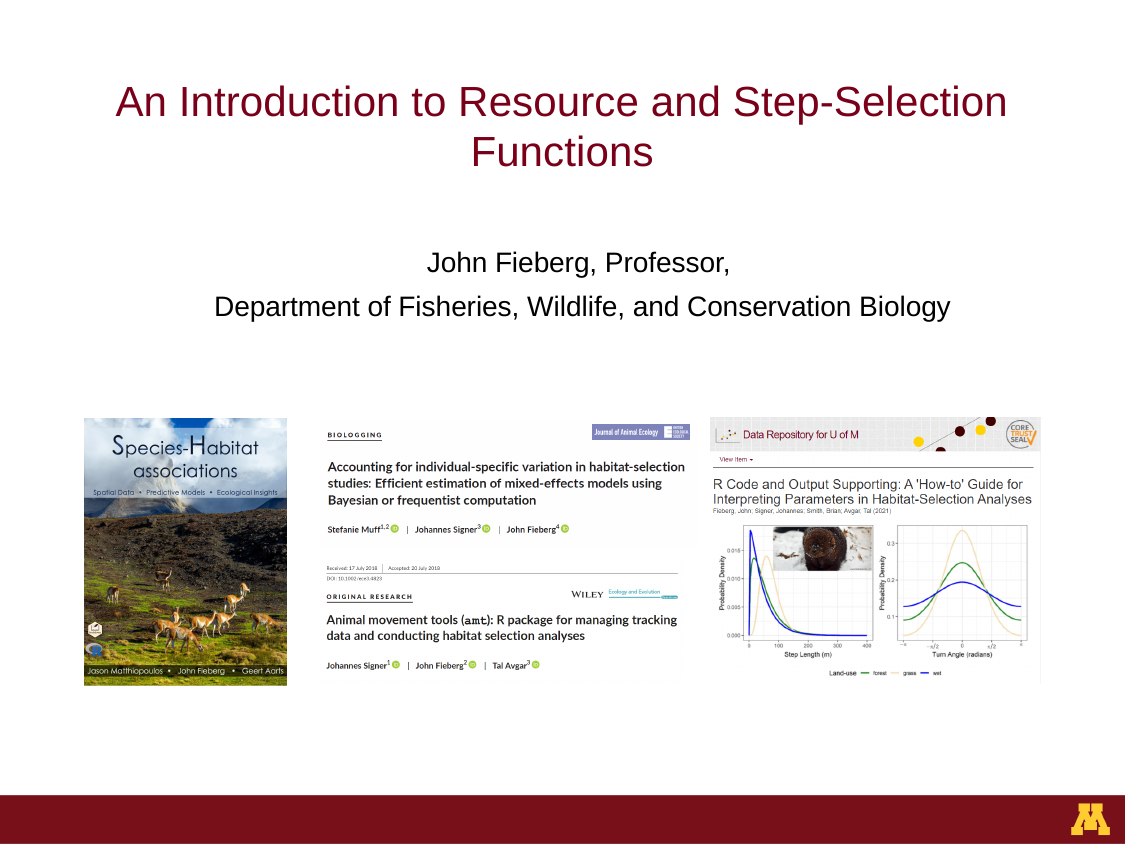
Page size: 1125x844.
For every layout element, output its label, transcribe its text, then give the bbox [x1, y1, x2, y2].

picture [710, 417, 1041, 685]
text_box John Fieberg, Professor, Department of Fisheries, Wildlife, and Conservation Biology [62, 230, 1104, 336]
picture [84, 418, 287, 686]
title An Introduction to Resource and Step-Selection Functions [42, 71, 1083, 178]
picture [320, 419, 698, 547]
picture [320, 560, 685, 685]
picture [0, 795, 1125, 844]
